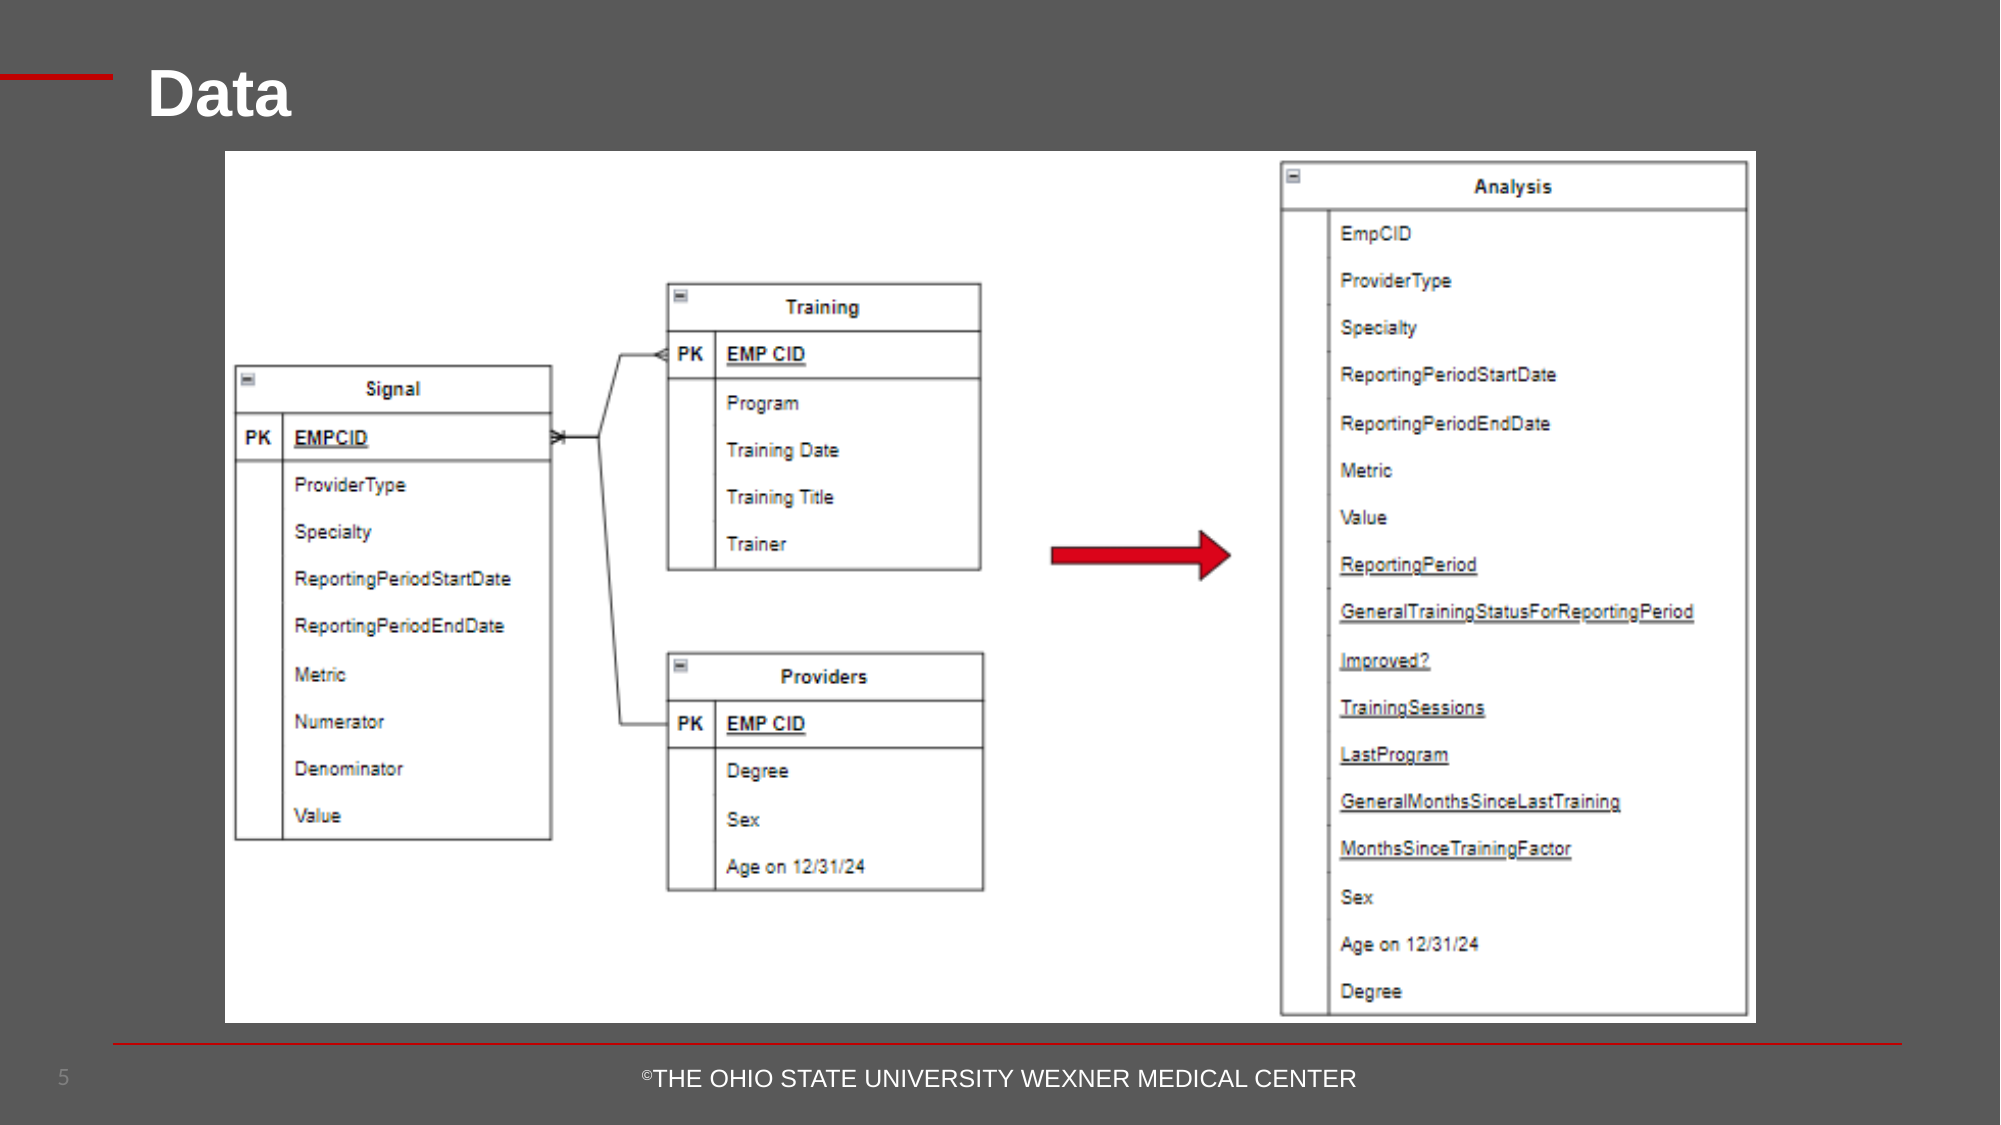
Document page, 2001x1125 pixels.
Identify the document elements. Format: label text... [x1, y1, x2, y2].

list Data [132, 51, 1943, 133]
picture [225, 151, 1756, 1024]
